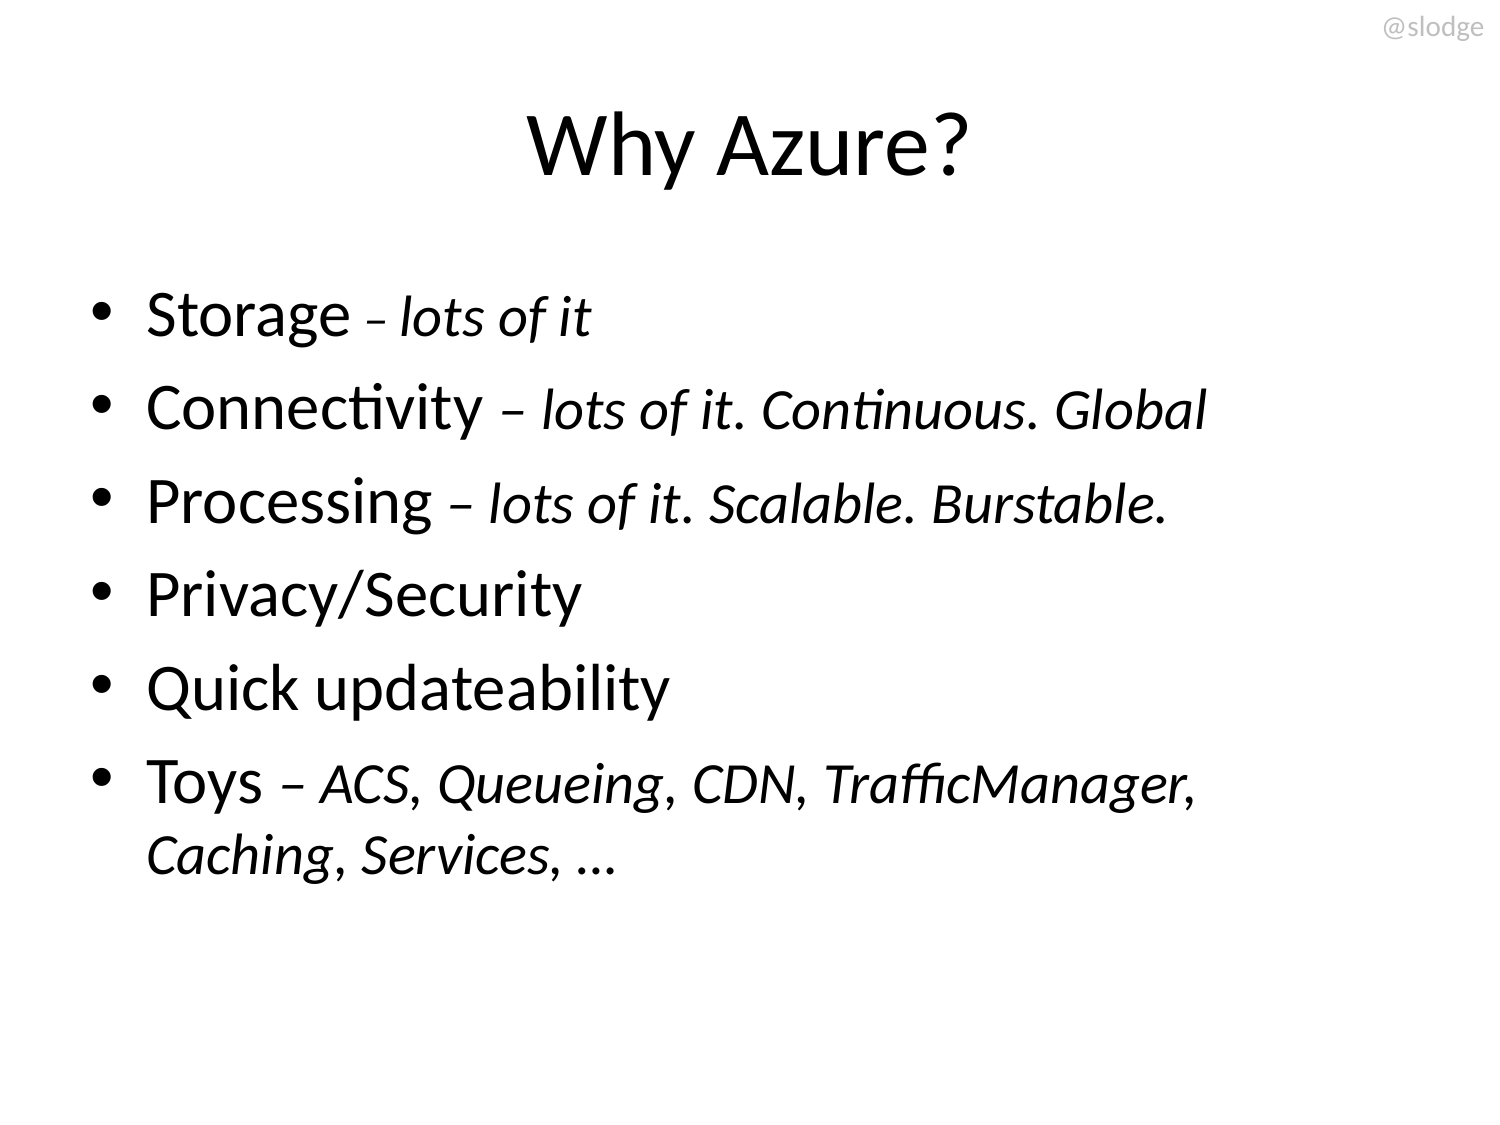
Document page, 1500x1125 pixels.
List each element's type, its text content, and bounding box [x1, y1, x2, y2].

list Storage – lots of it Connectivity – lots of it. Continuous. Global Processing – lots of it. Scalable. Burstable. Privacy/Security Quick updateability Toys – ACS, Queueing, CDN, TrafficManager, Caching, Services, … [75, 262, 1425, 1005]
title Why Azure? [75, 45, 1425, 233]
